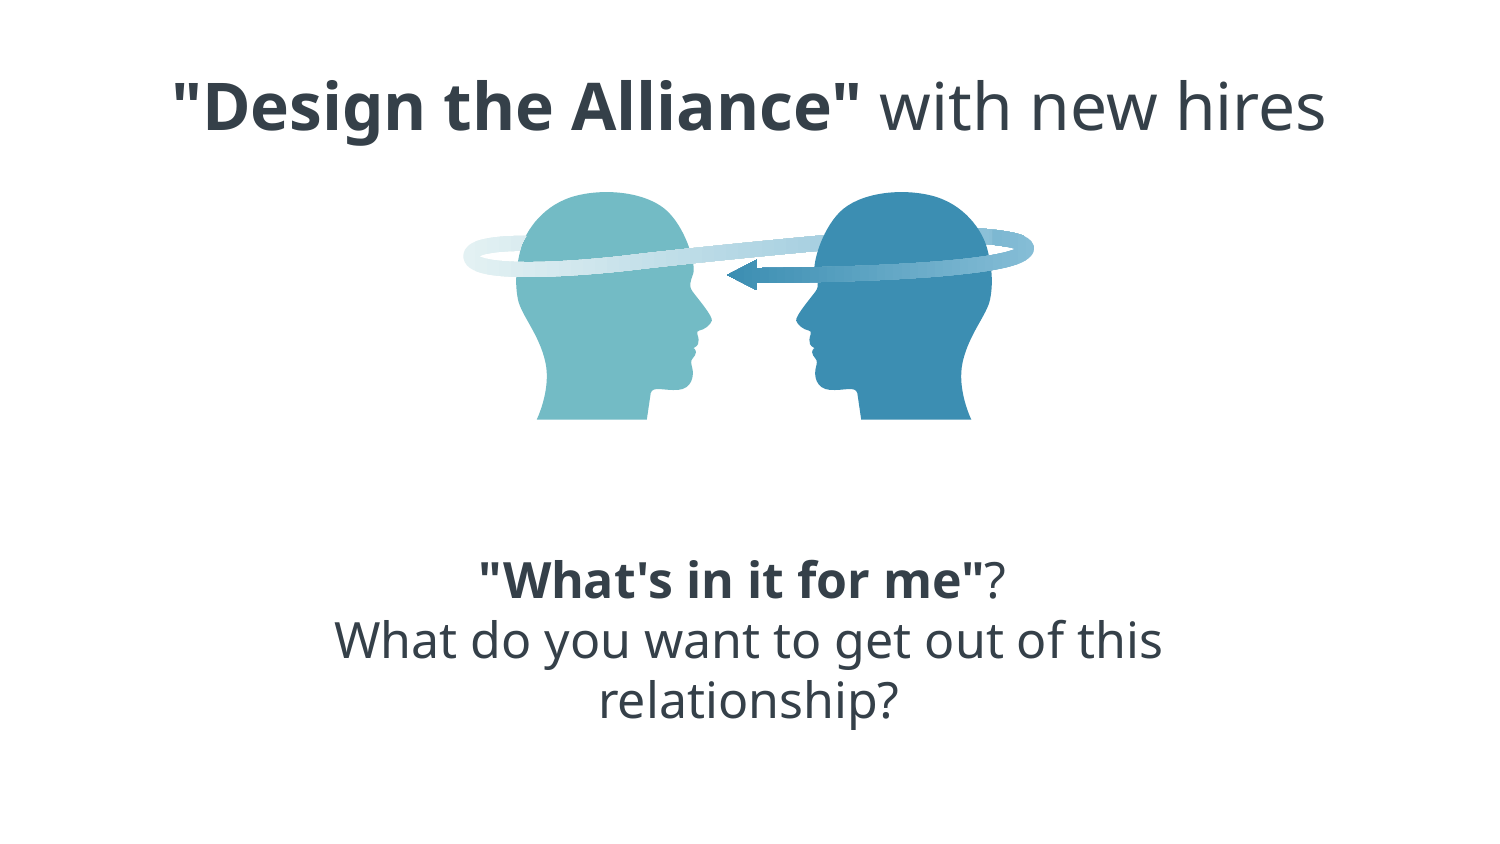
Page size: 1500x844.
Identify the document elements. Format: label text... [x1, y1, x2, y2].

title "Design the Alliance" with new hires [73, 33, 1425, 175]
text_box "What's in it for me"? What do you want to get out of this relationship? [169, 541, 1329, 737]
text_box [463, 187, 1036, 420]
